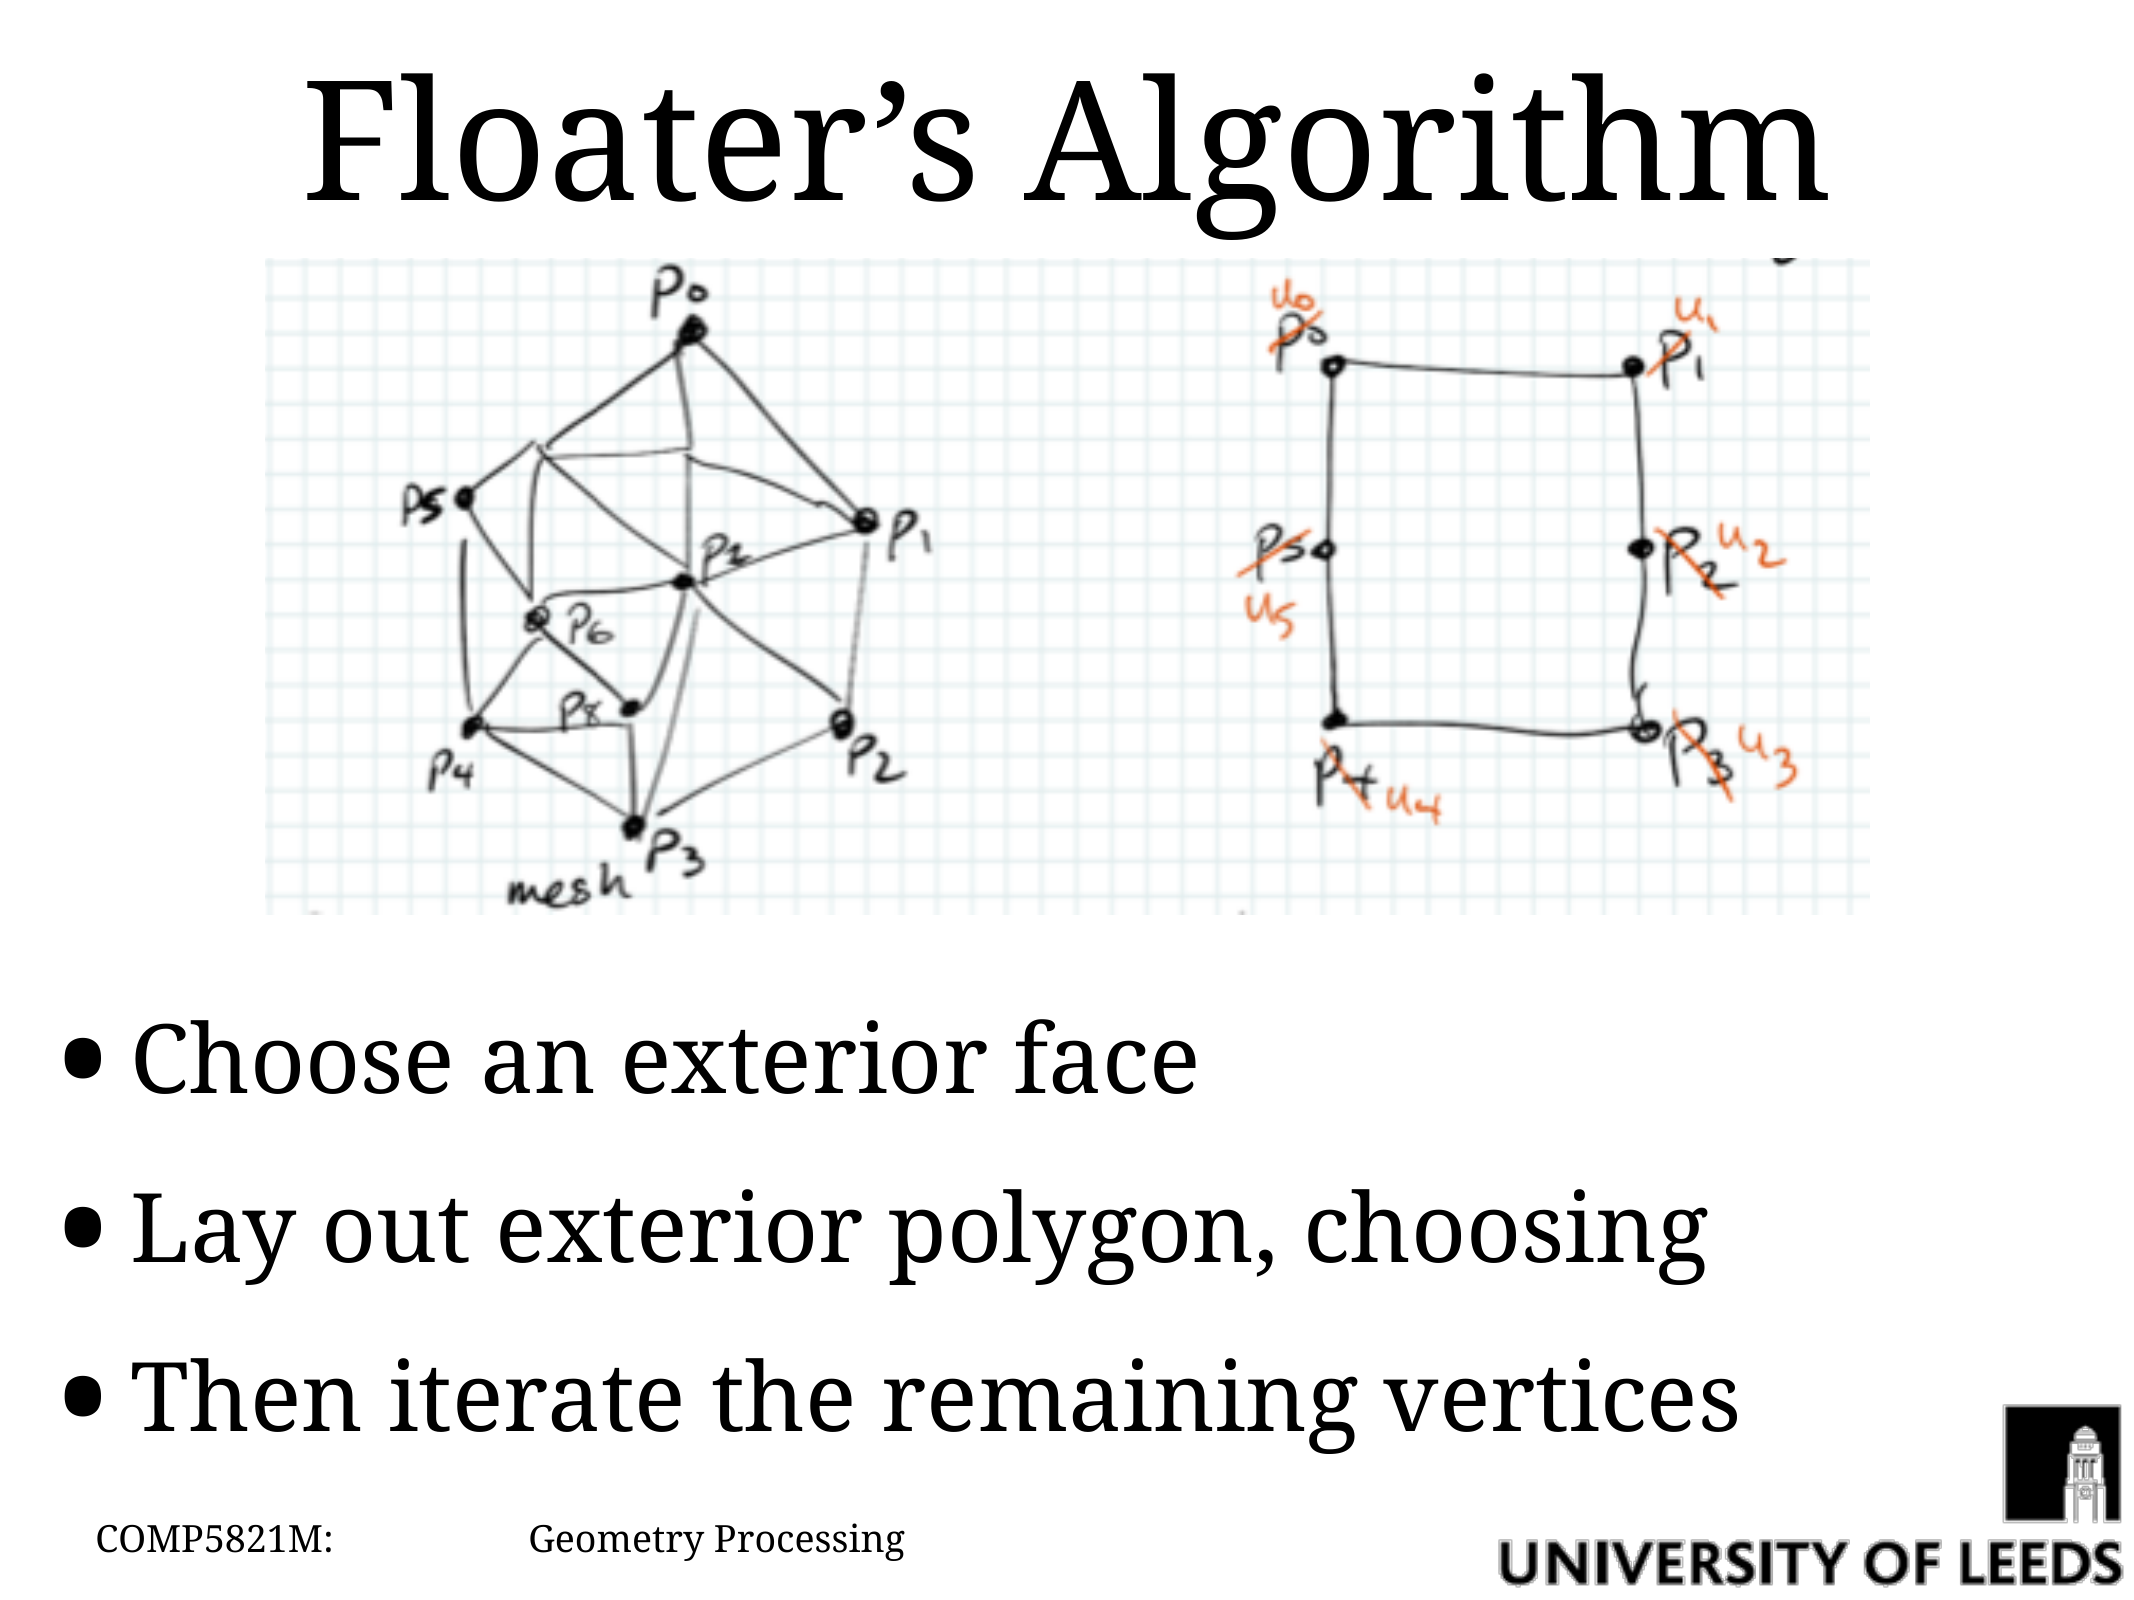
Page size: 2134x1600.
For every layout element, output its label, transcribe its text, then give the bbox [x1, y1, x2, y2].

picture [1491, 1339, 2132, 1600]
picture [265, 257, 1870, 915]
title Floater’s Algorithm [1, 7, 2134, 259]
